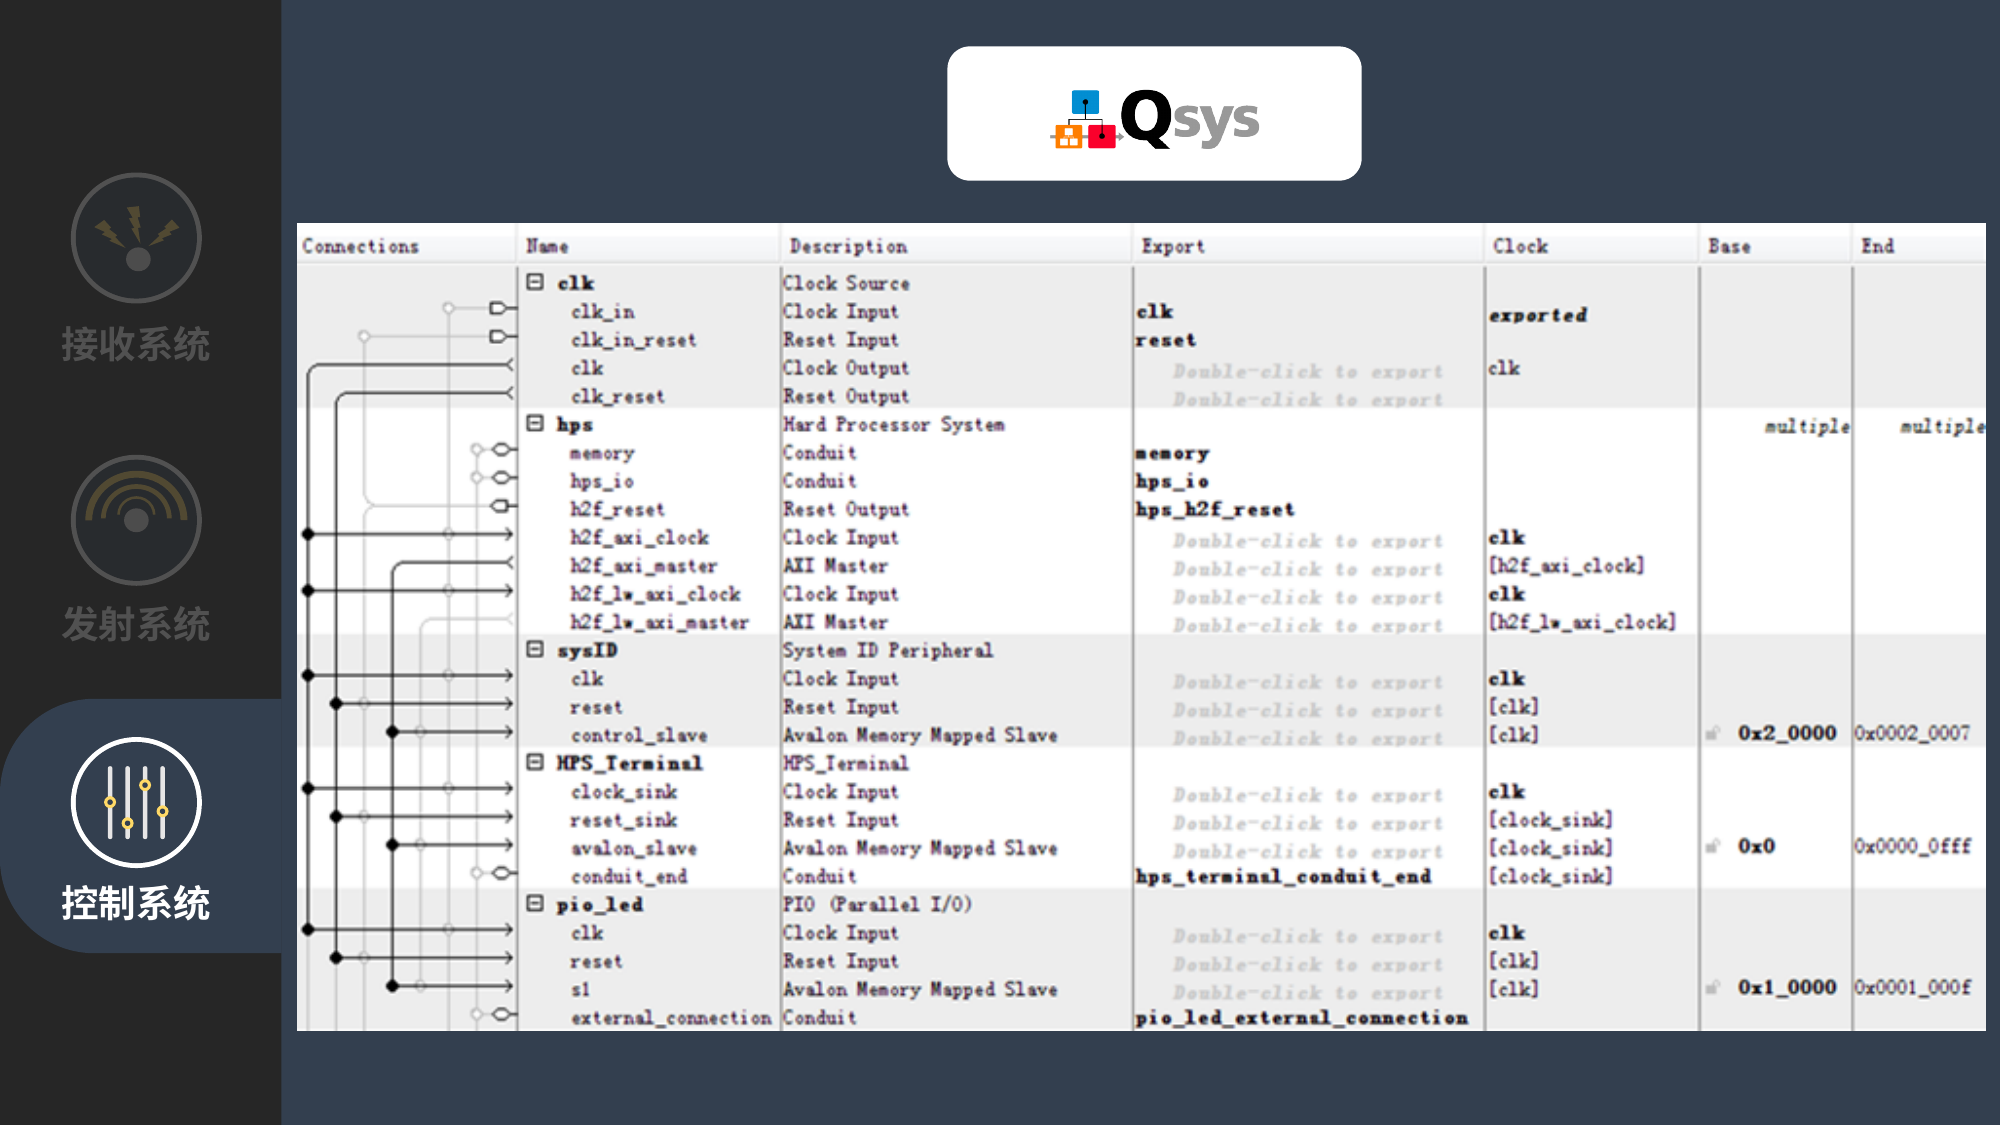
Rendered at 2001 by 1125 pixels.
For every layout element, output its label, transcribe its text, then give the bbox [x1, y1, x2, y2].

text_box [0, 697, 283, 955]
text_box [6, 150, 267, 407]
text_box [13, 123, 274, 379]
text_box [70, 454, 202, 586]
picture [1024, 69, 1285, 173]
text_box 控制系统 [18, 872, 254, 933]
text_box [70, 737, 202, 869]
text_box [946, 45, 1363, 182]
picture [297, 200, 1986, 1051]
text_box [70, 172, 202, 304]
text_box [3, 418, 263, 674]
text_box [0, 879, 282, 1125]
text_box [0, 0, 282, 773]
